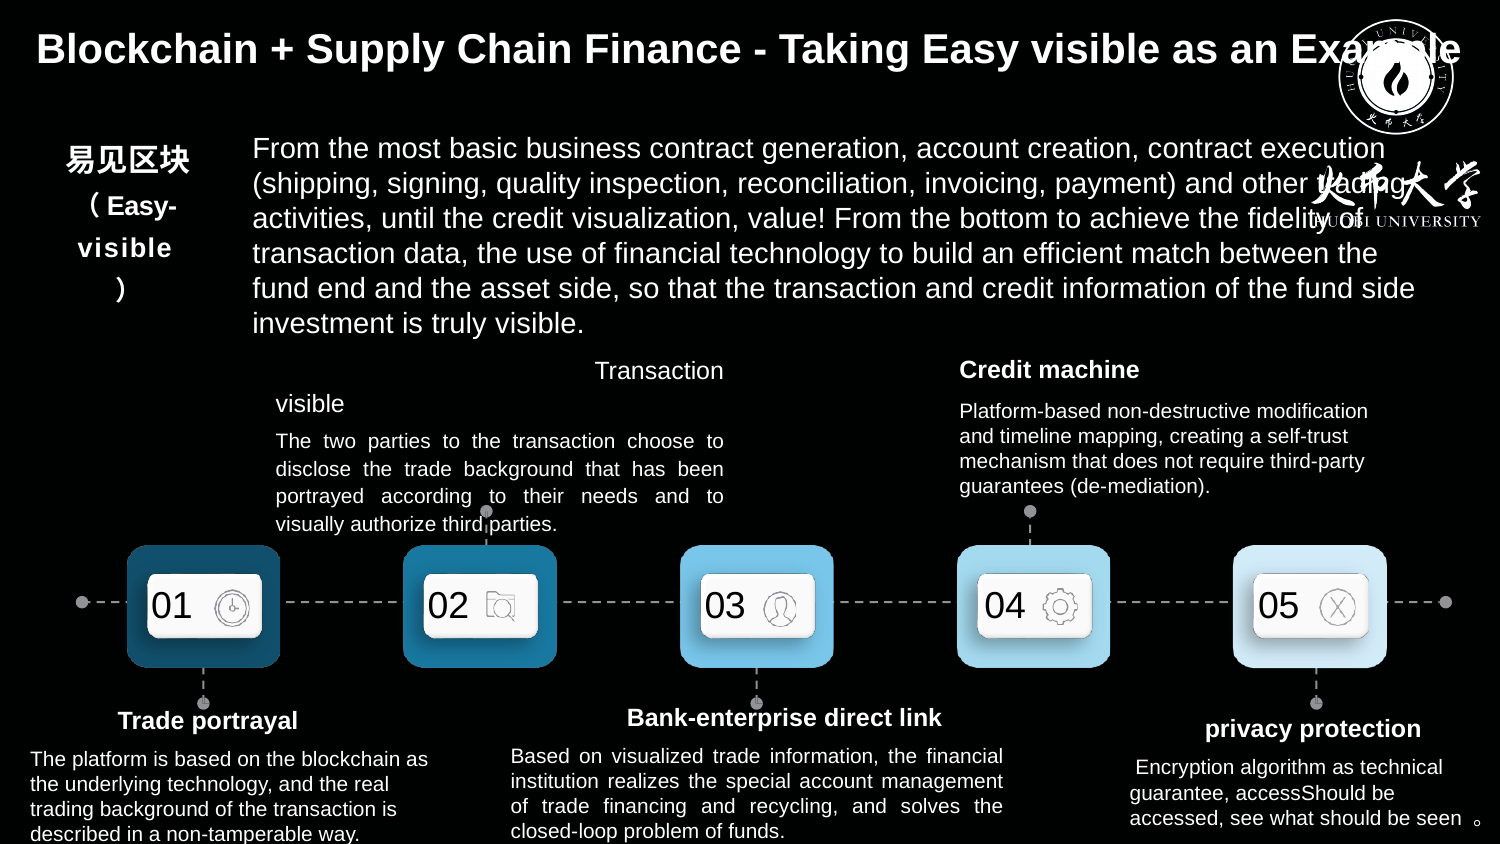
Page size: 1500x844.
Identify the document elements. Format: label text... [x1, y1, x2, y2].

text_box 05 [1255, 579, 1302, 627]
text_box Credit machine Platform-based non-destructive modification and timeline mapping, creating a self-trust mechanism that does not require third-party guarantees (de-mediation). [835, 340, 1406, 498]
text_box [1438, 595, 1453, 609]
text_box Trade portrayal The platform is based on the blockchain as the underlying technology, and the real trading background of the transaction is described in a non-tamperable way. [27, 688, 436, 844]
text_box [1023, 504, 1037, 519]
text_box [113, 545, 281, 672]
text_box [943, 545, 1111, 672]
text_box 易见区块 （Easy- visible） [63, 126, 193, 306]
text_box [1219, 545, 1387, 672]
picture [1311, 19, 1481, 227]
text_box Blockchain + Supply Chain Finance - Taking Easy visible as an Example [30, 13, 1468, 87]
text_box [666, 545, 834, 672]
text_box 03 [702, 579, 749, 627]
text_box [763, 591, 797, 627]
text_box Transaction visible The two parties to the transaction choose to disclose the trade background that has been portrayed according to their needs and to visually authorize third parties. [273, 340, 726, 536]
text_box 04 [982, 579, 1028, 627]
text_box Bank-enterprise direct link Based on visualized trade information, the financial institution realizes the special account management of trade financing and recycling, and solves the closed-loop problem of funds. [508, 686, 1005, 843]
text_box privacy protection Encryption algorithm as technical guarantee, accessShould be accessed, see what should be seen 。 [1129, 697, 1495, 830]
text_box [1042, 588, 1078, 625]
text_box From the most basic business contract generation, account creation, contract execution (shipping, signing, quality inspection, reconciliation, invoicing, payment) and other trading activities, until the credit visualization, value! From the bottom to achieve the fidelity of transaction data, the use of financial technology to build an efficient match between the fund end and the asset side, so that the transaction and credit information of the fund side investment is truly visible. [250, 127, 1421, 340]
text_box [75, 595, 91, 609]
text_box [214, 589, 250, 627]
text_box [486, 591, 515, 622]
text_box 01 [149, 579, 195, 627]
text_box [1319, 588, 1356, 626]
text_box [389, 545, 557, 672]
text_box 02 [425, 579, 472, 627]
